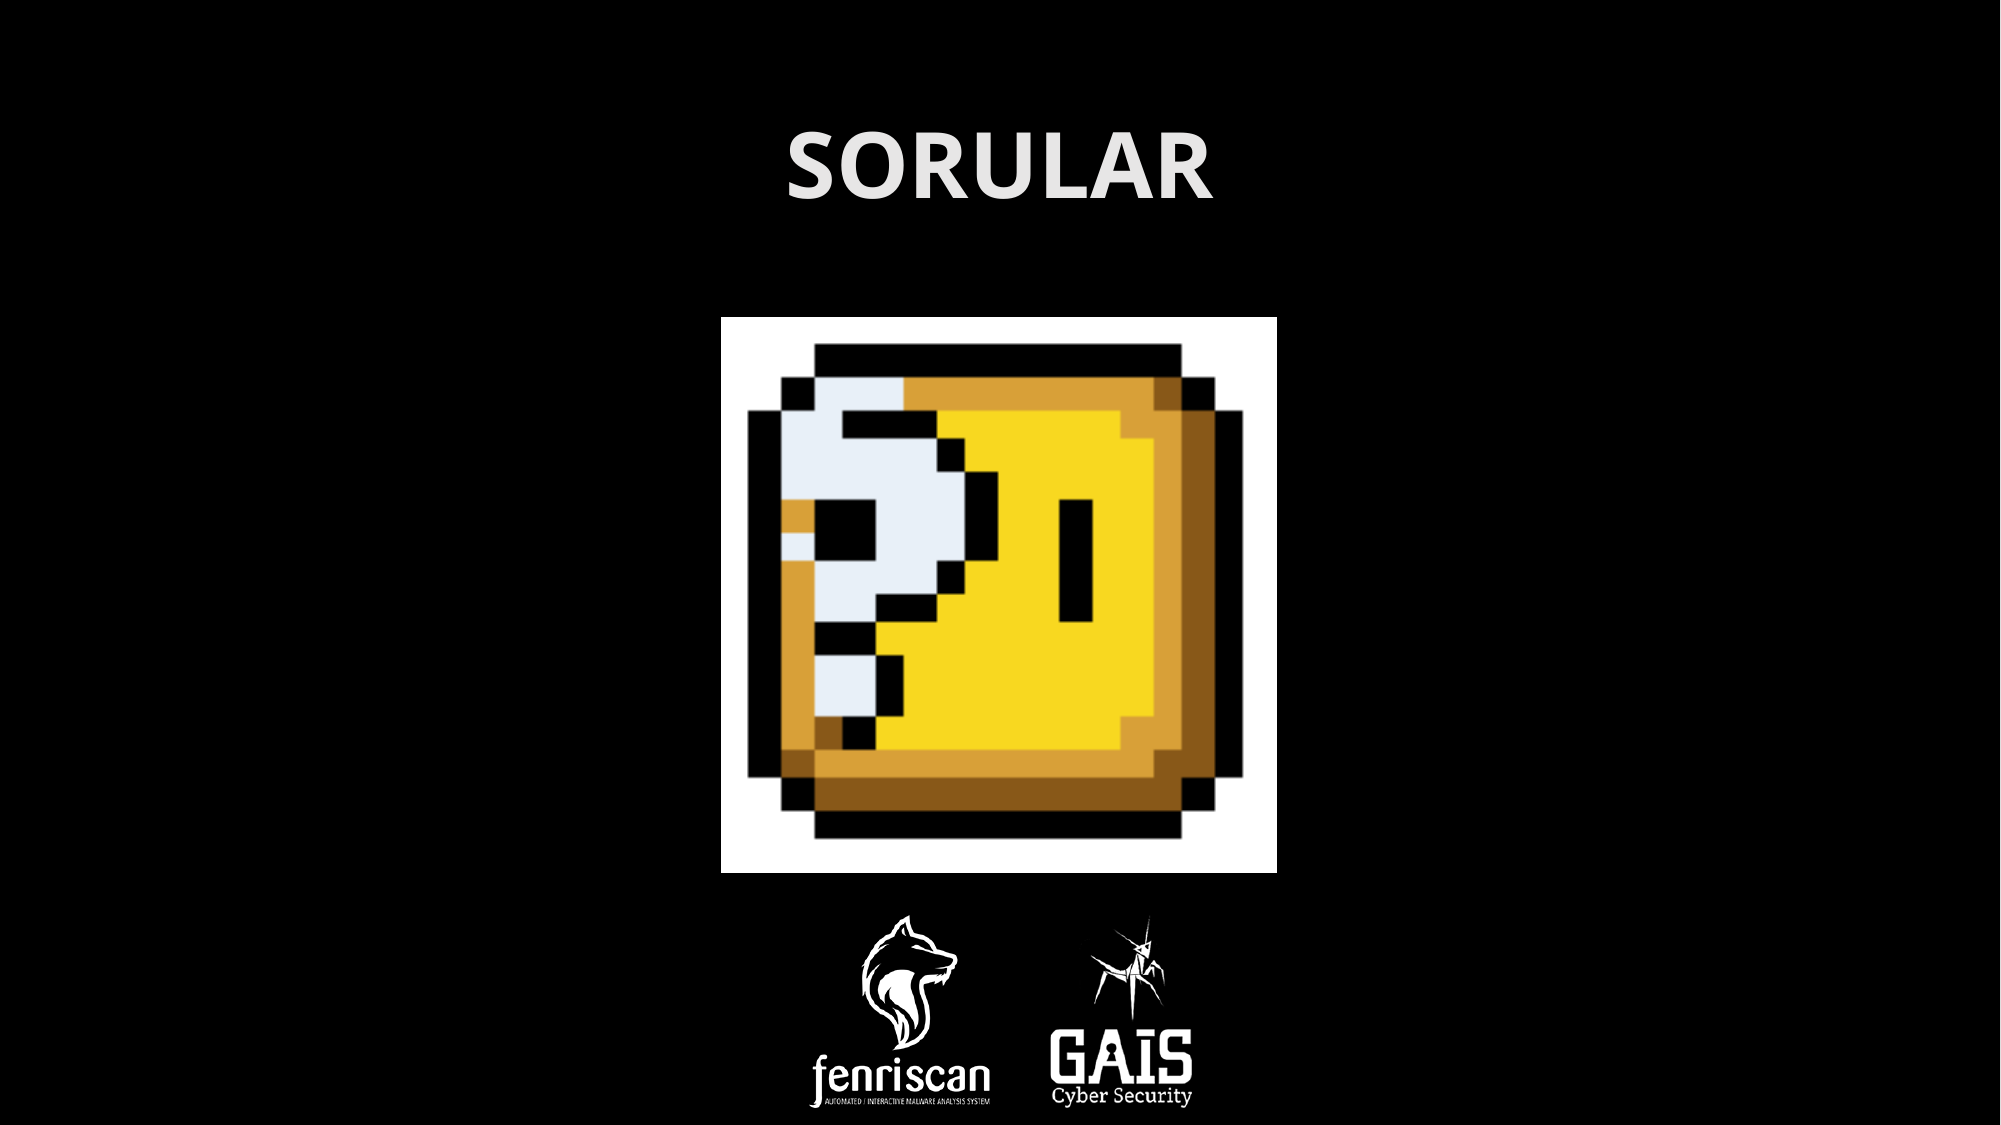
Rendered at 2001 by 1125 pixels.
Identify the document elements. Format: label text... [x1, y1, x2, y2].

picture [0, 0, 2001, 1125]
title SORULAR [137, 59, 1863, 278]
